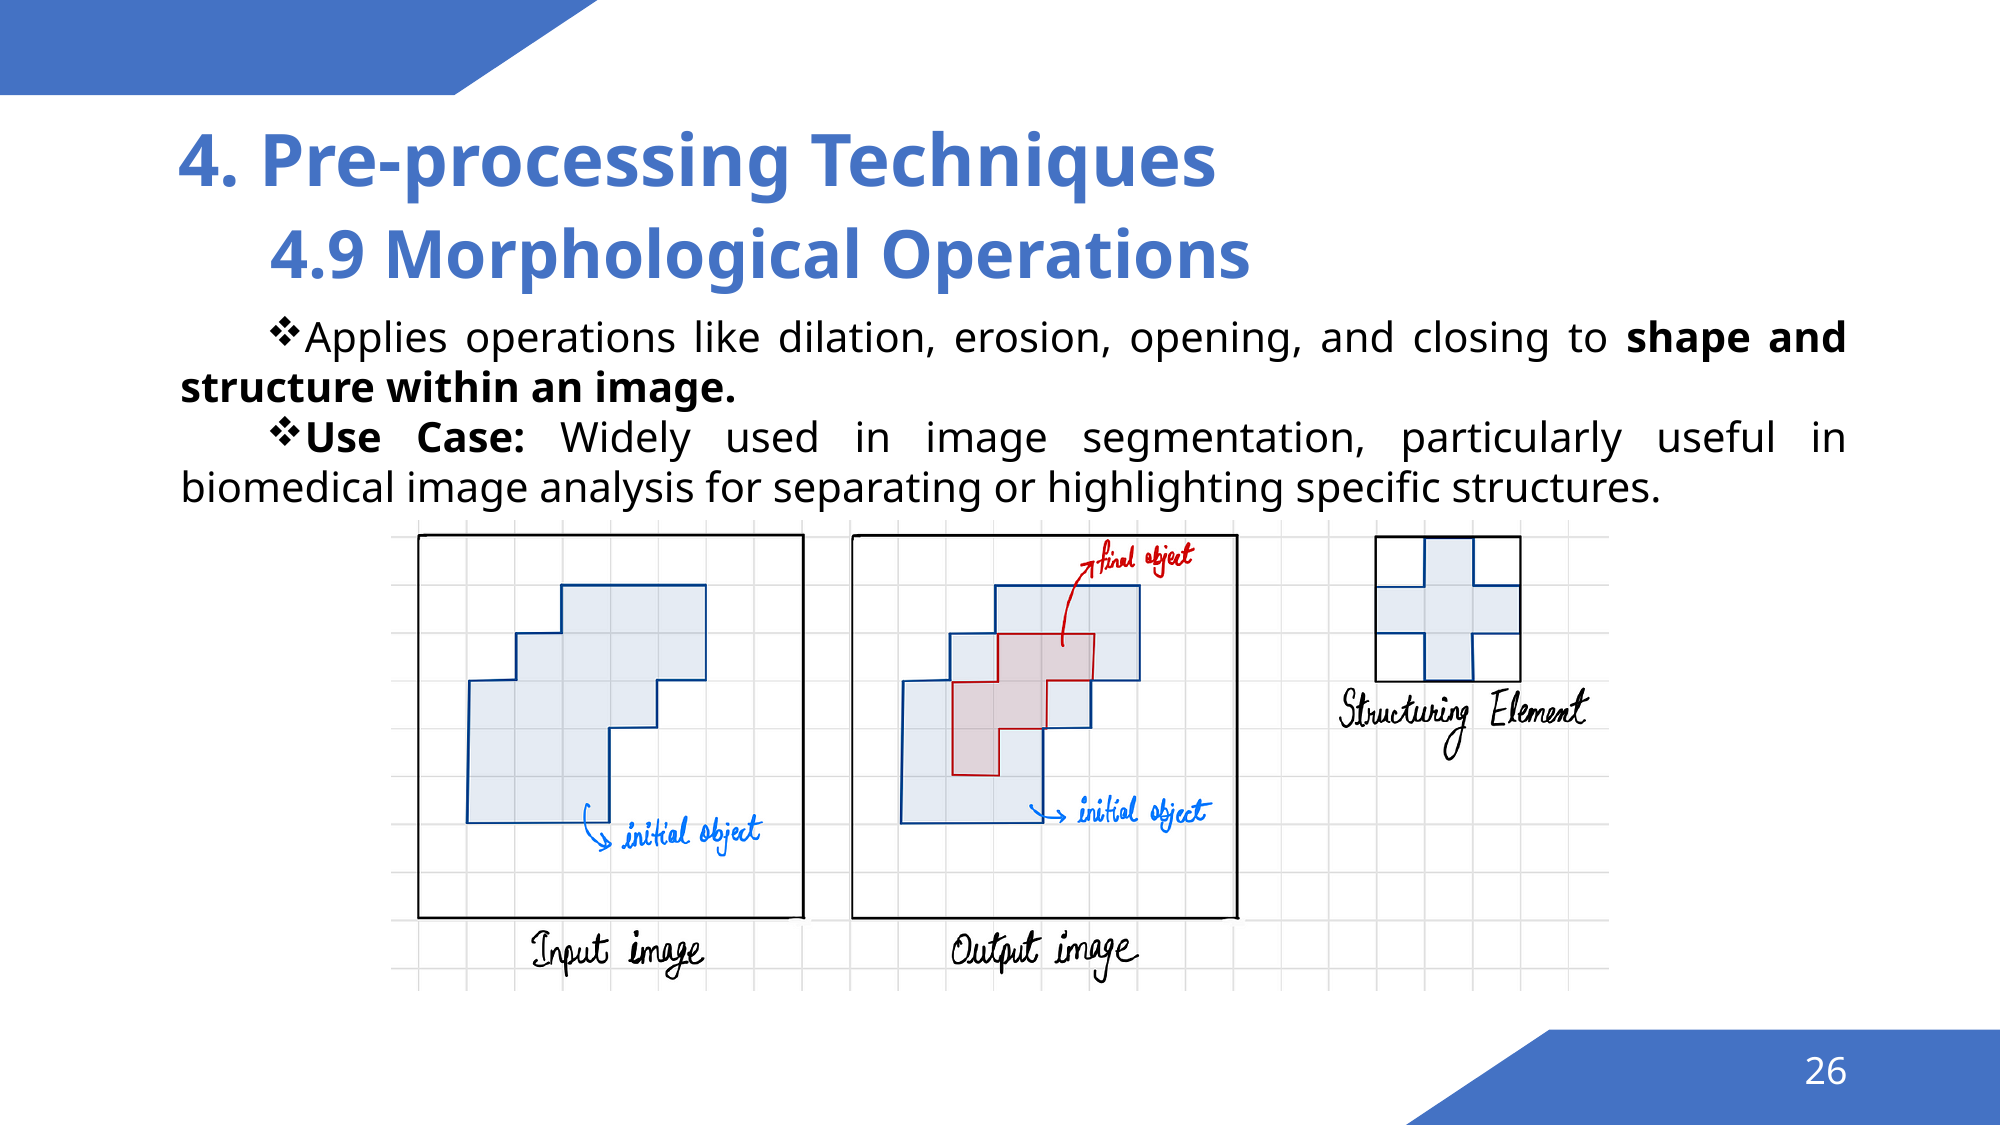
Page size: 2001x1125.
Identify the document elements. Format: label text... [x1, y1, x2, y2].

text_box [0, 0, 600, 97]
text_box Applies operations like dilation, erosion, opening, and closing to shape and structure within an image. Use Case: Widely used in image segmentation, particularly useful in biomedical image analysis for separating or highlighting specific structures. [162, 303, 1863, 519]
picture [391, 520, 1609, 991]
text_box 4.9 Morphological Operations [105, 209, 1895, 304]
slide_number 26 [1412, 1042, 1863, 1103]
text_box [1404, 1028, 2000, 1125]
title 4. Pre-processing Techniques [163, 115, 1953, 210]
